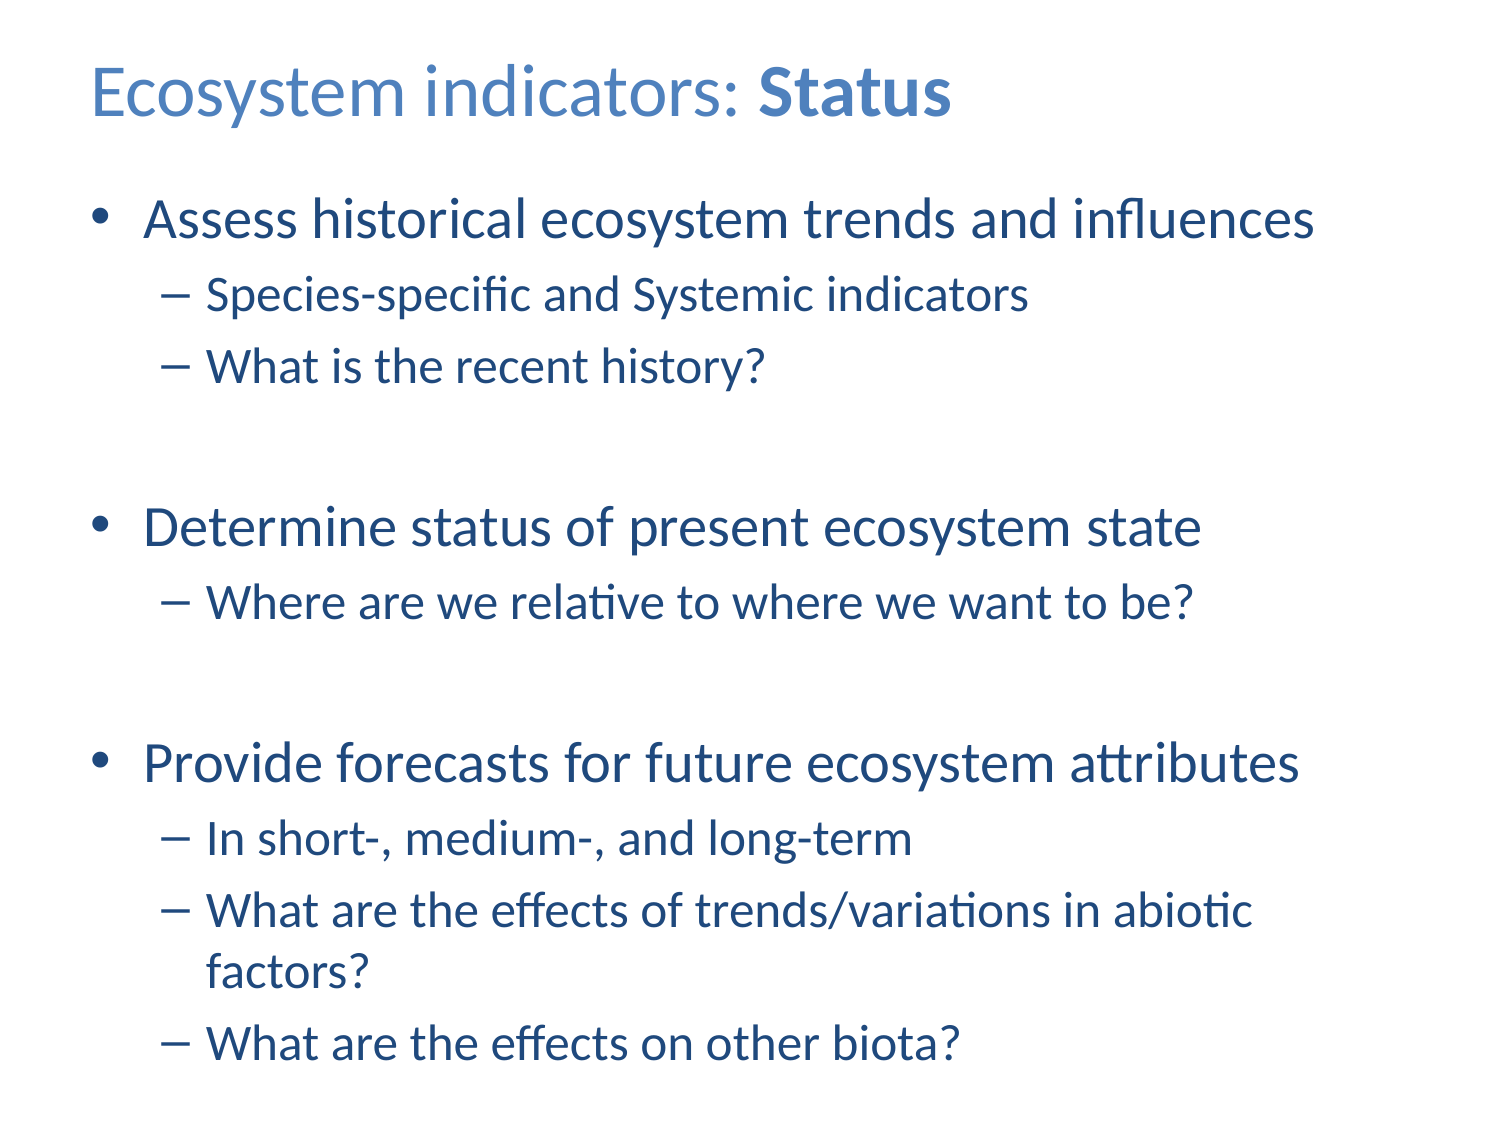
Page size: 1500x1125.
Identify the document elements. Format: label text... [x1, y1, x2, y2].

list Assess historical ecosystem trends and influences Species-specific and Systemic indicators What is the recent history? Determine status of present ecosystem state Where are we relative to where we want to be? Provide forecasts for future ecosystem attributes In short-, medium-, and long-term What are the effects of trends/variations in abiotic factors? What are the effects on other biota? [75, 172, 1425, 1090]
title Ecosystem indicators: Status [75, 30, 1425, 144]
